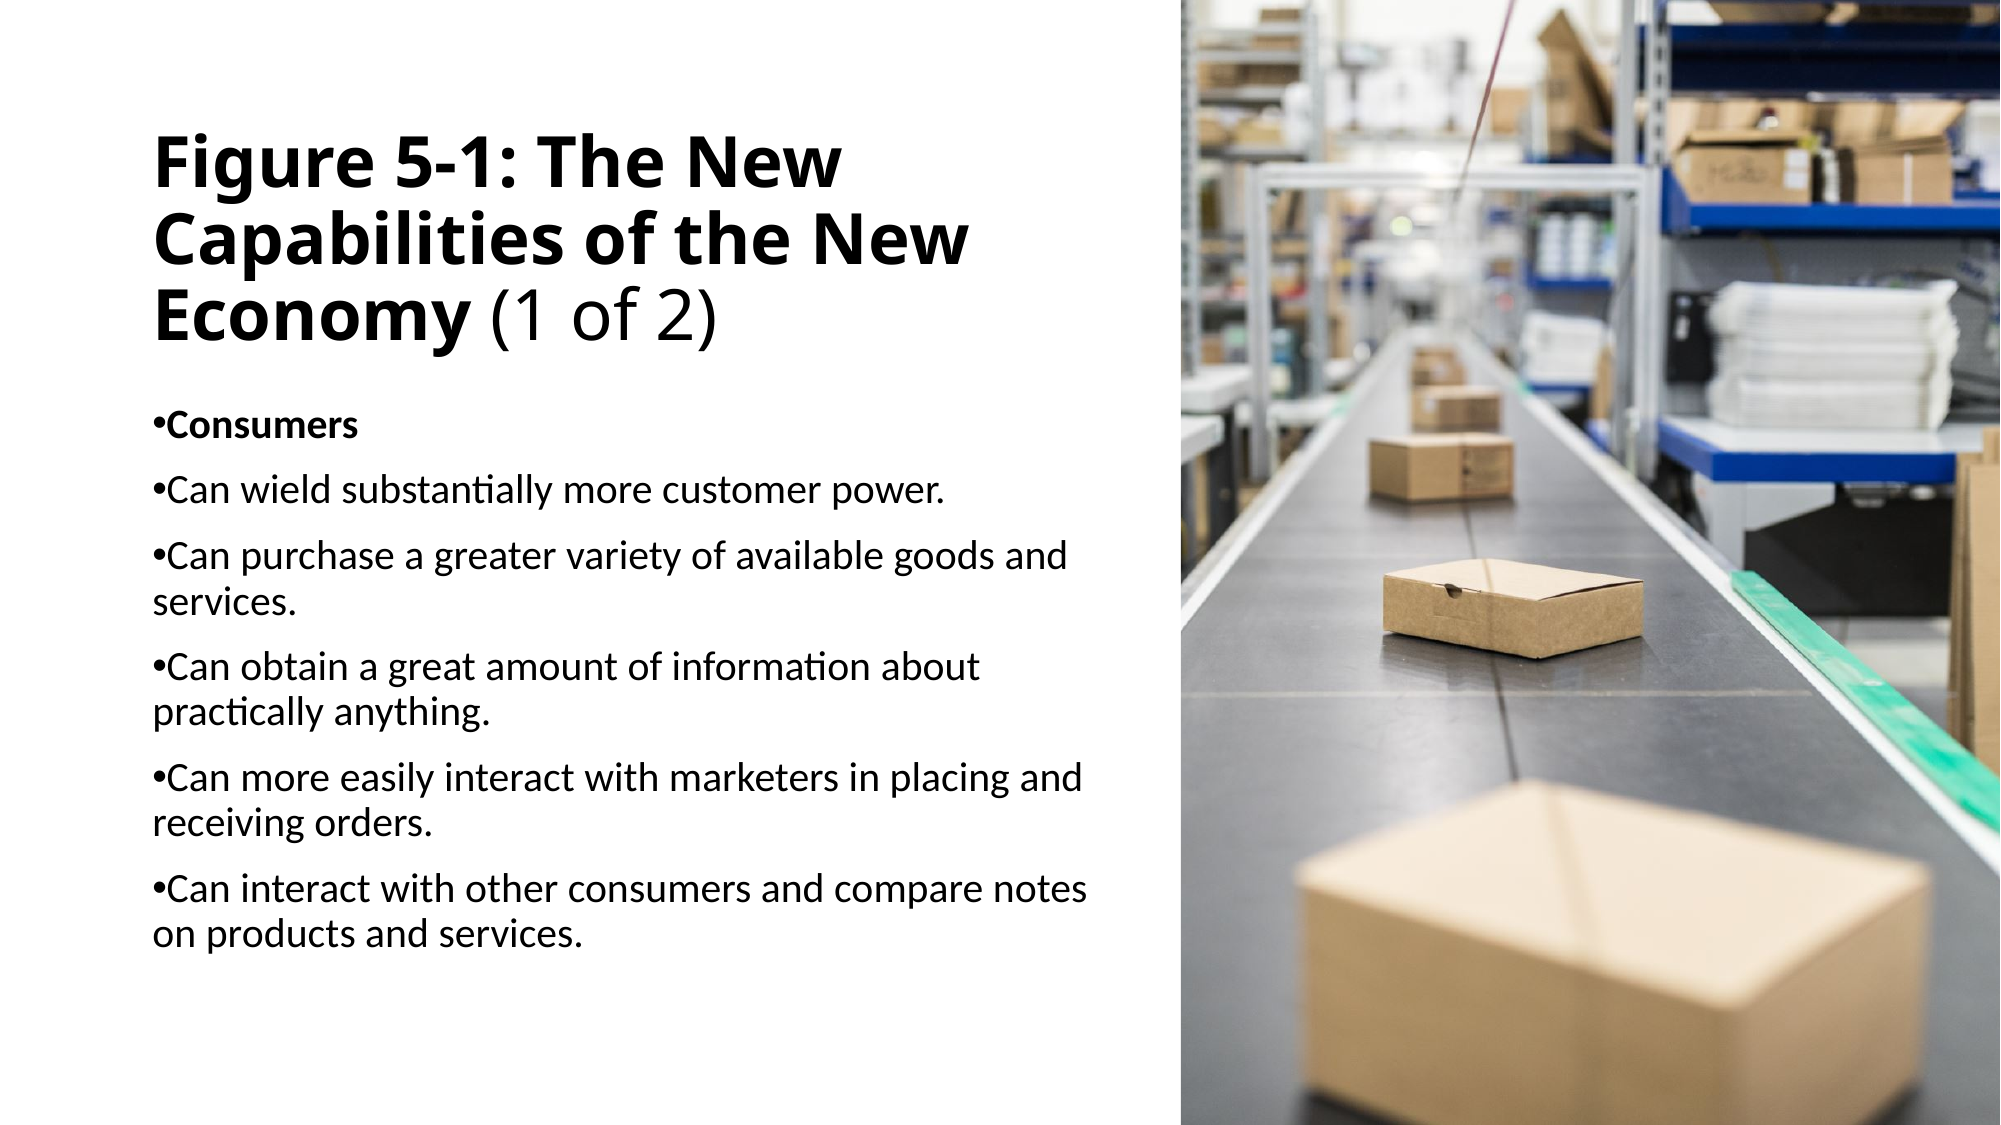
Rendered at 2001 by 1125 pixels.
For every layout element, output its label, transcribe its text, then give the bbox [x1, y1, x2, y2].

list Consumers Can wield substantially more customer power. Can purchase a greater variety of available goods and services. Can obtain a great amount of information about practically anything. Can more easily interact with marketers in placing and receiving orders. Can interact with other consumers and compare notes on products and services. [137, 394, 1122, 1007]
picture [1180, 0, 2000, 1125]
text_box [0, 0, 1180, 1125]
title Figure 5-1: The New Capabilities of the New Economy (1 of 2) [137, 118, 1122, 365]
